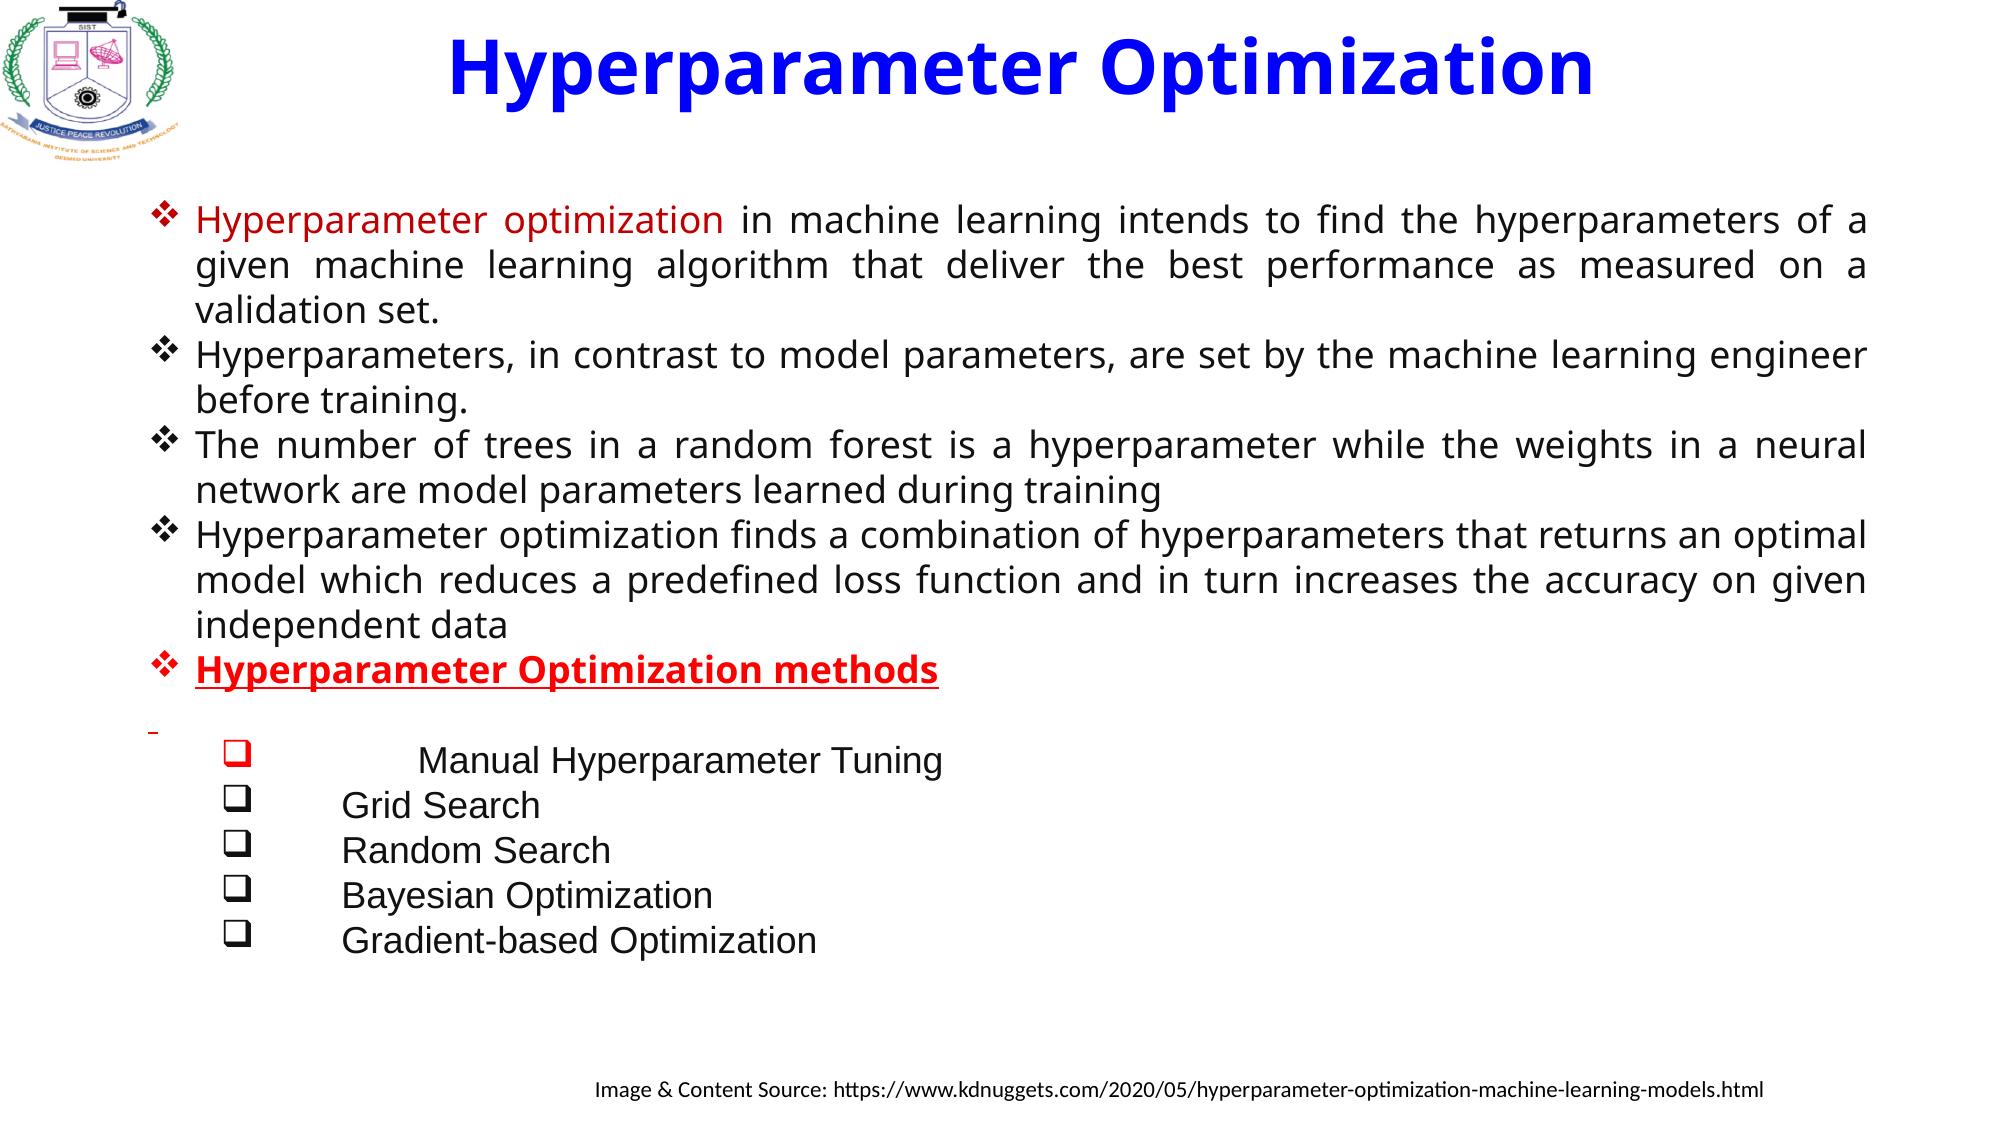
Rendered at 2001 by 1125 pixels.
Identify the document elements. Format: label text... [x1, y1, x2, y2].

text_box Hyperparameter optimization in machine learning intends to find the hyperparameters of a given machine learning algorithm that deliver the best performance as measured on a validation set. Hyperparameters, in contrast to model parameters, are set by the machine learning engineer before training. The number of trees in a random forest is a hyperparameter while the weights in a neural network are model parameters learned during training Hyperparameter optimization finds a combination of hyperparameters that returns an optimal model which reduces a predefined loss function and in turn increases the accuracy on given independent data Hyperparameter Optimization methods Manual Hyperparameter Tuning Grid Search Random Search Bayesian Optimization Gradient-based Optimization [133, 188, 1885, 1014]
picture [0, 0, 178, 161]
text_box Image & Content Source: https://www.kdnuggets.com/2020/05/hyperparameter-optimization-machine-learning-models.html [580, 1067, 1884, 1110]
title Hyperparameter Optimization [271, 14, 1772, 119]
